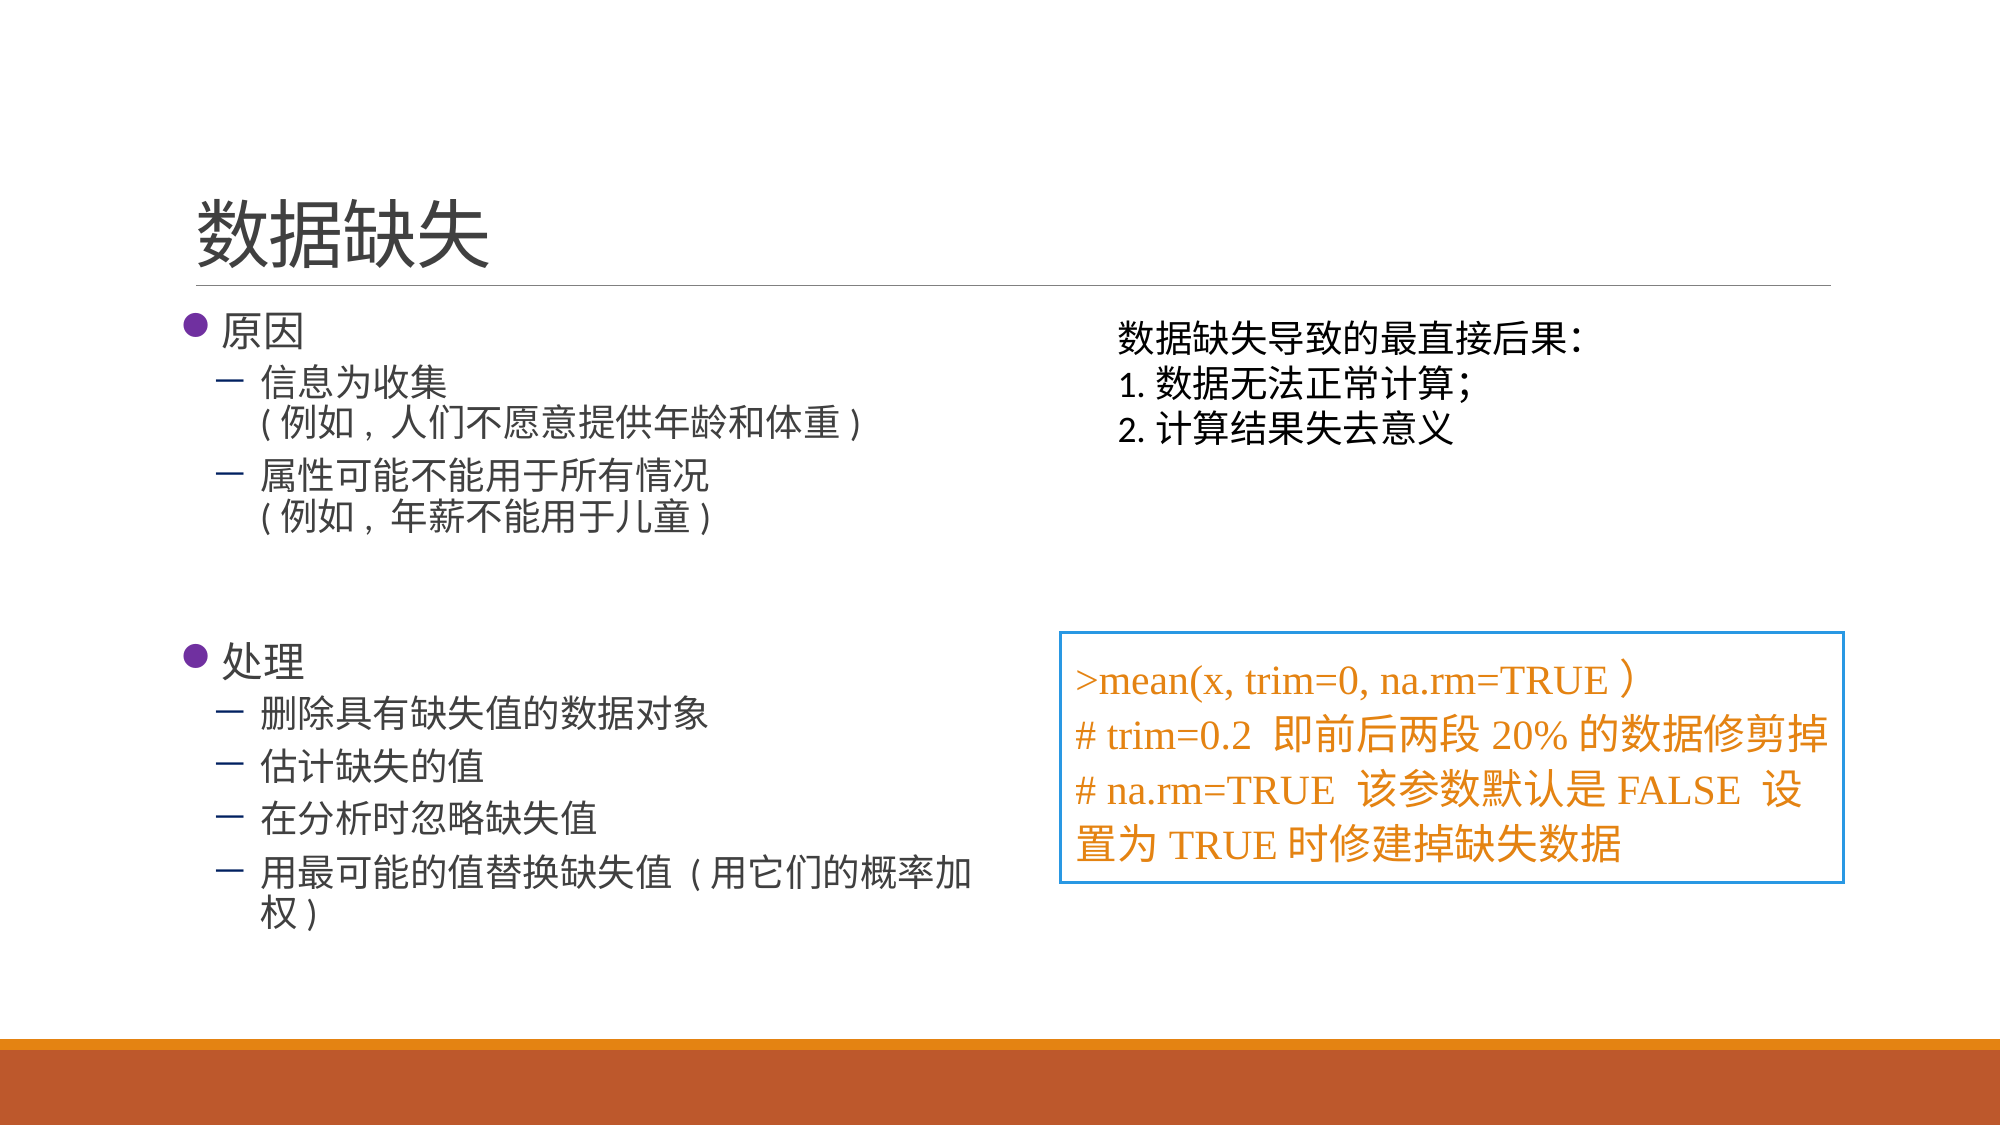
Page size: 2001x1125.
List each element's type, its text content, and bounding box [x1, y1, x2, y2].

text_box >mean(x, trim=0, na.rm=TRUE） # trim=0.2 即前后两段20%的数据修剪掉 # na.rm=TRUE 该参数默认是FALSE 设 置为TRUE时修建掉缺失数据 [1060, 632, 1844, 883]
text_box 数据缺失导致的最直接后果： 1.数据无法正常计算； 2.计算结果失去意义 [1102, 307, 1620, 458]
title 数据缺失 [180, 47, 1830, 285]
list 原因 信息为收集 (例如, 人们不愿意提供年龄和体重) 属性可能不能用于所有情况 (例如, 年薪不能用于儿童) 处理 删除具有缺失值的数据对象 估计缺失的值 在分析时忽略缺失值 用最可能的值替换缺失值 (用它们的概率加权) [180, 302, 995, 963]
